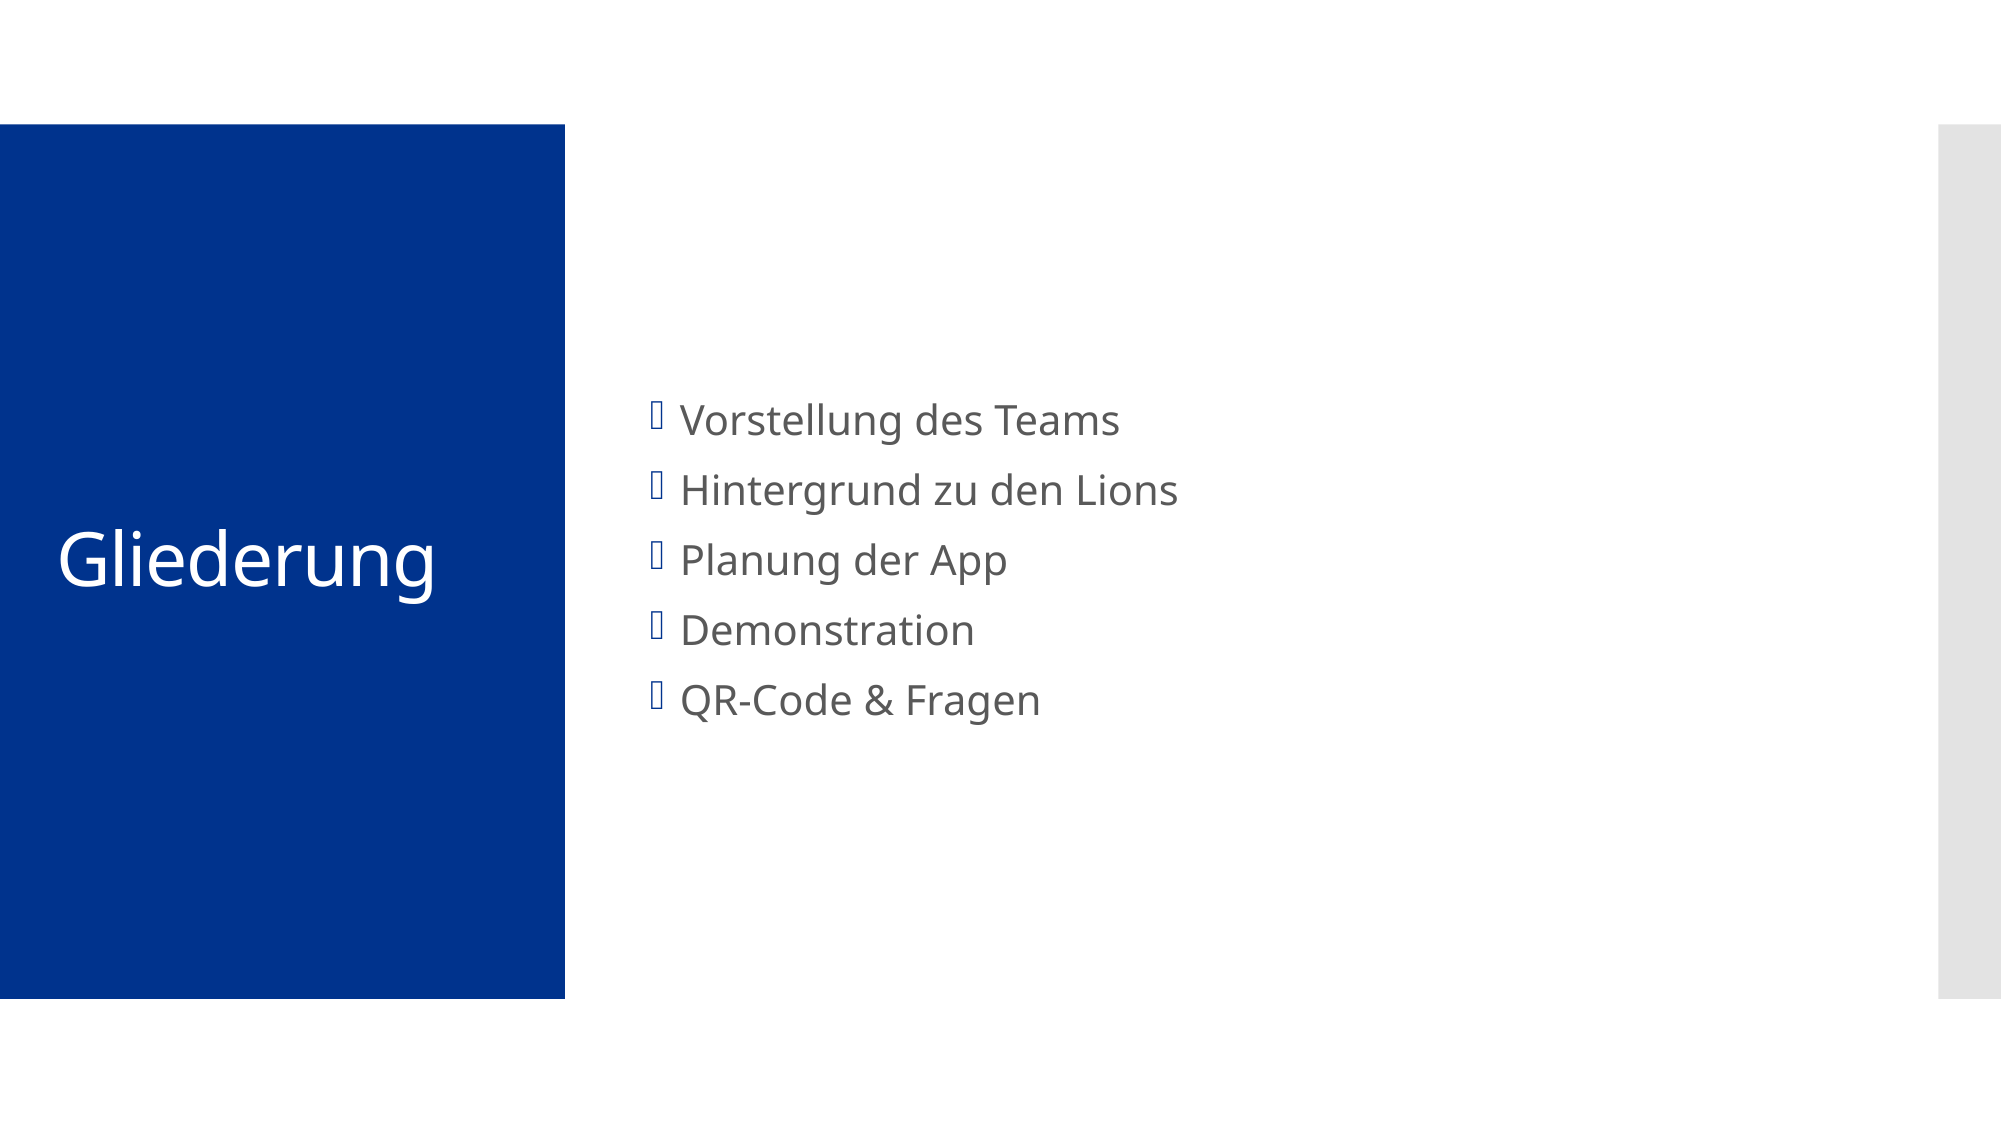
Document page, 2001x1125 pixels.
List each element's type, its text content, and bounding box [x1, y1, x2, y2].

list Vorstellung des Teams Hintergrund zu den Lions Planung der App Demonstration QR-Code & Fragen [634, 141, 1835, 982]
title Gliederung [41, 184, 525, 940]
